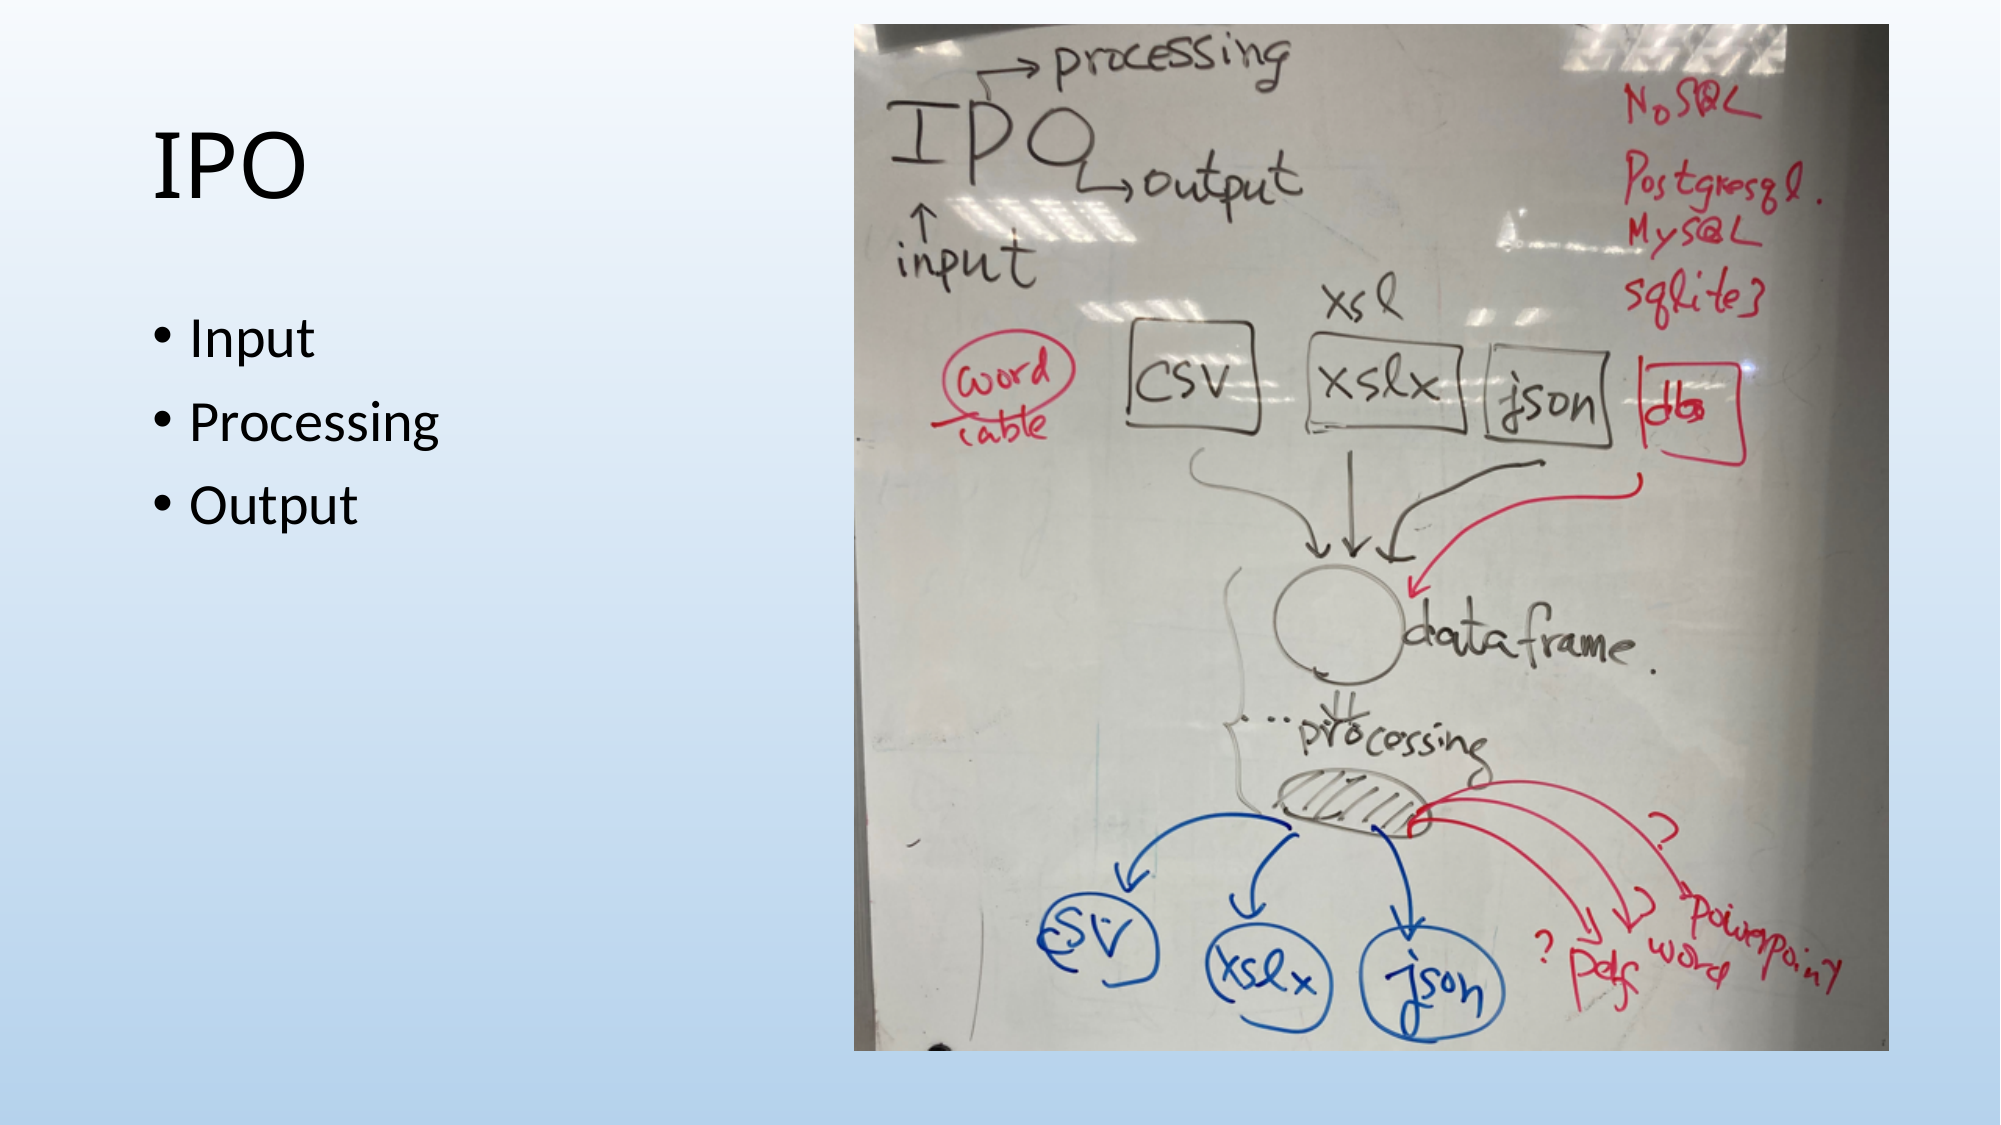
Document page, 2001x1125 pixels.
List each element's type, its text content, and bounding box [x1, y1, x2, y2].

list Input Processing Output [137, 299, 854, 1014]
picture [854, 24, 1889, 1051]
title IPO [137, 59, 854, 278]
